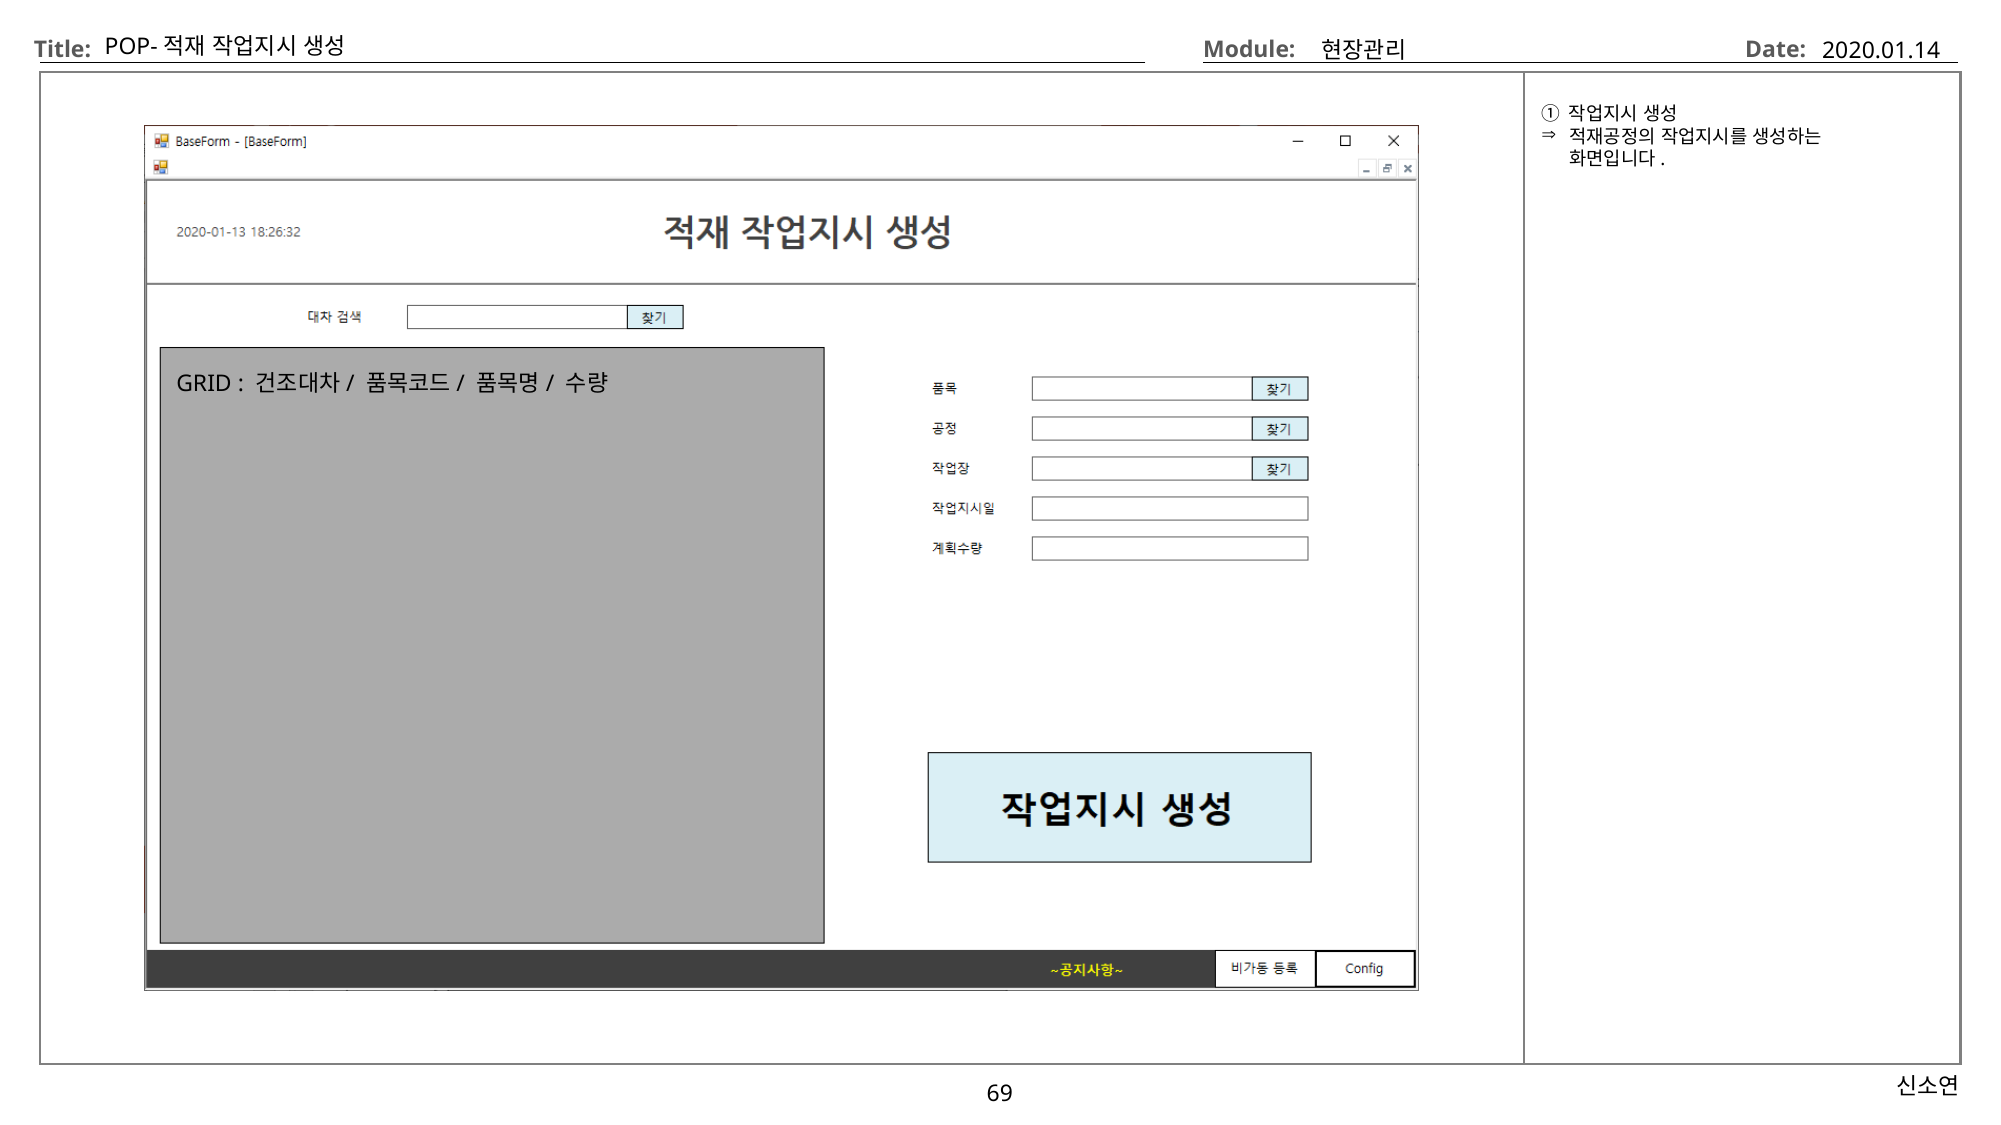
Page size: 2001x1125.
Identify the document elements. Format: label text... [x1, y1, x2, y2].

title POP-적재 작업지시 생성 [104, 29, 1123, 66]
list 신소연 [1526, 1067, 1960, 1103]
list 2020.01.14 [1822, 31, 1990, 67]
text_box ① 작업지시 생성 적재공정의 작업지시를 생성하는 화면입니다. [1526, 72, 1960, 279]
list 현장관리 [1321, 31, 1651, 67]
picture [144, 125, 1419, 991]
